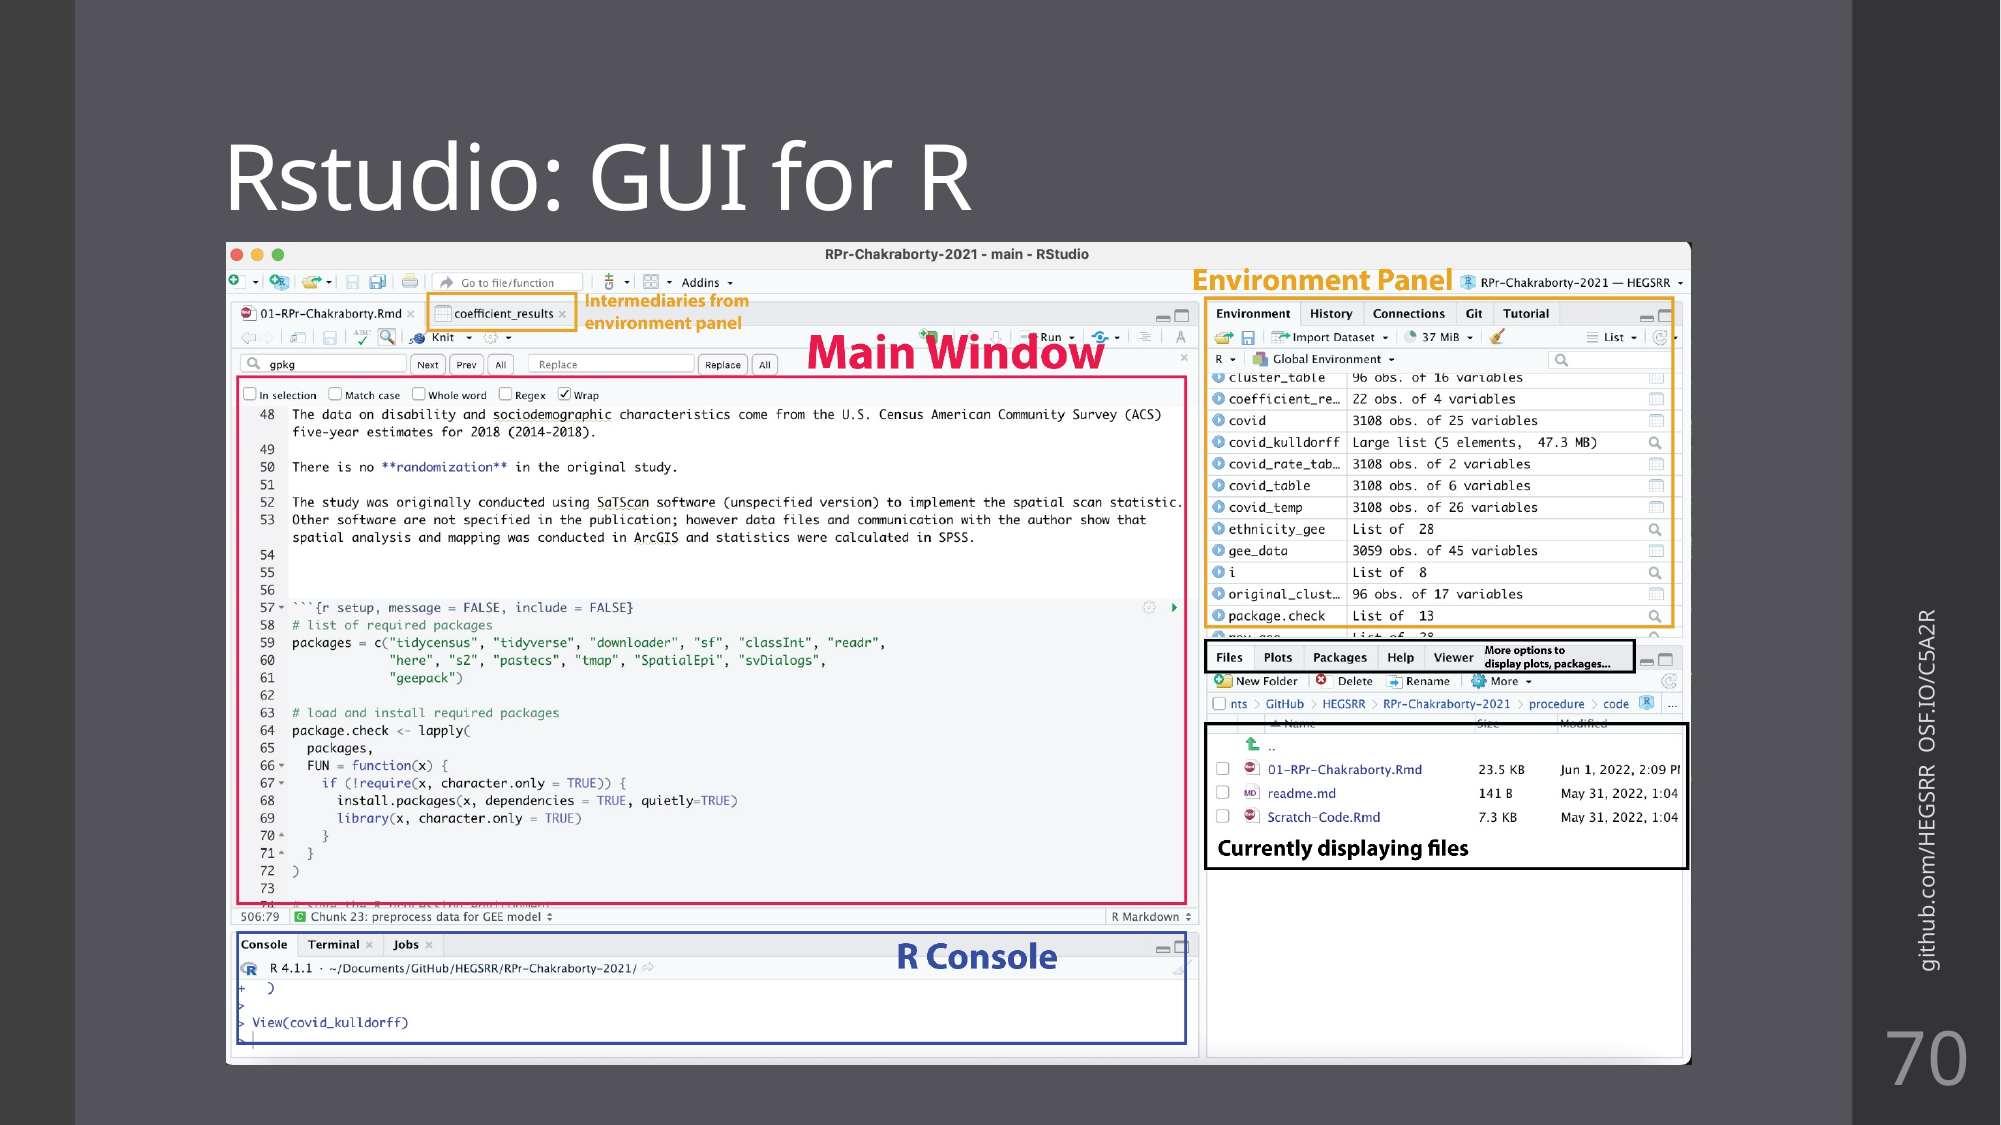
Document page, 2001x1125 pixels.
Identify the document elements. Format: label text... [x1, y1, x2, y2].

footer github.com/HEGSRR OSF.IO/C5A2R [1897, 400, 1958, 988]
picture [225, 242, 1693, 1066]
title Rstudio: GUI for R [206, 60, 1797, 278]
slide_number 70 [1852, 1012, 2000, 1110]
